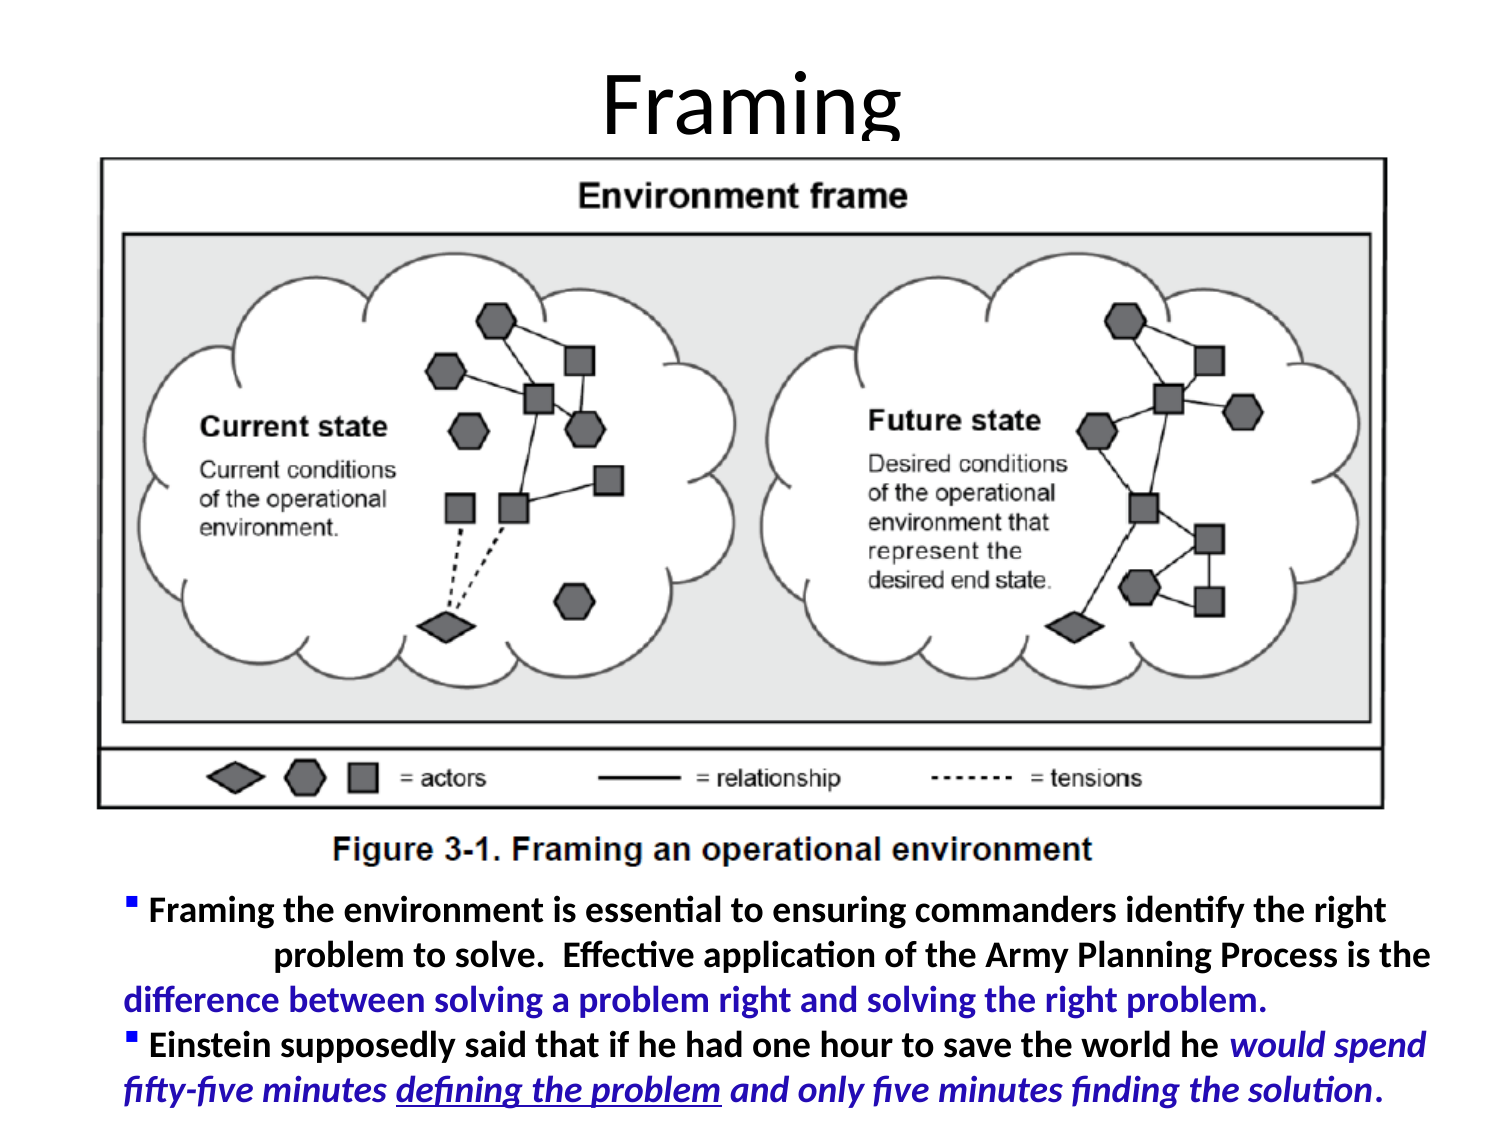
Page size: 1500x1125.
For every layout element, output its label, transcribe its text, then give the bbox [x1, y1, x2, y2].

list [79, 140, 1426, 884]
text_box Framing the environment is essential to ensuring commanders identify the right problem to solve. Effective application of the Army Planning Process is the difference between solving a problem right and solving the right problem. Einstein supposedly said that if he had one hour to save the world he would spend fifty-five minutes defining the problem and only five minutes finding the solution. [108, 877, 1456, 1117]
title Framing [77, 4, 1428, 143]
